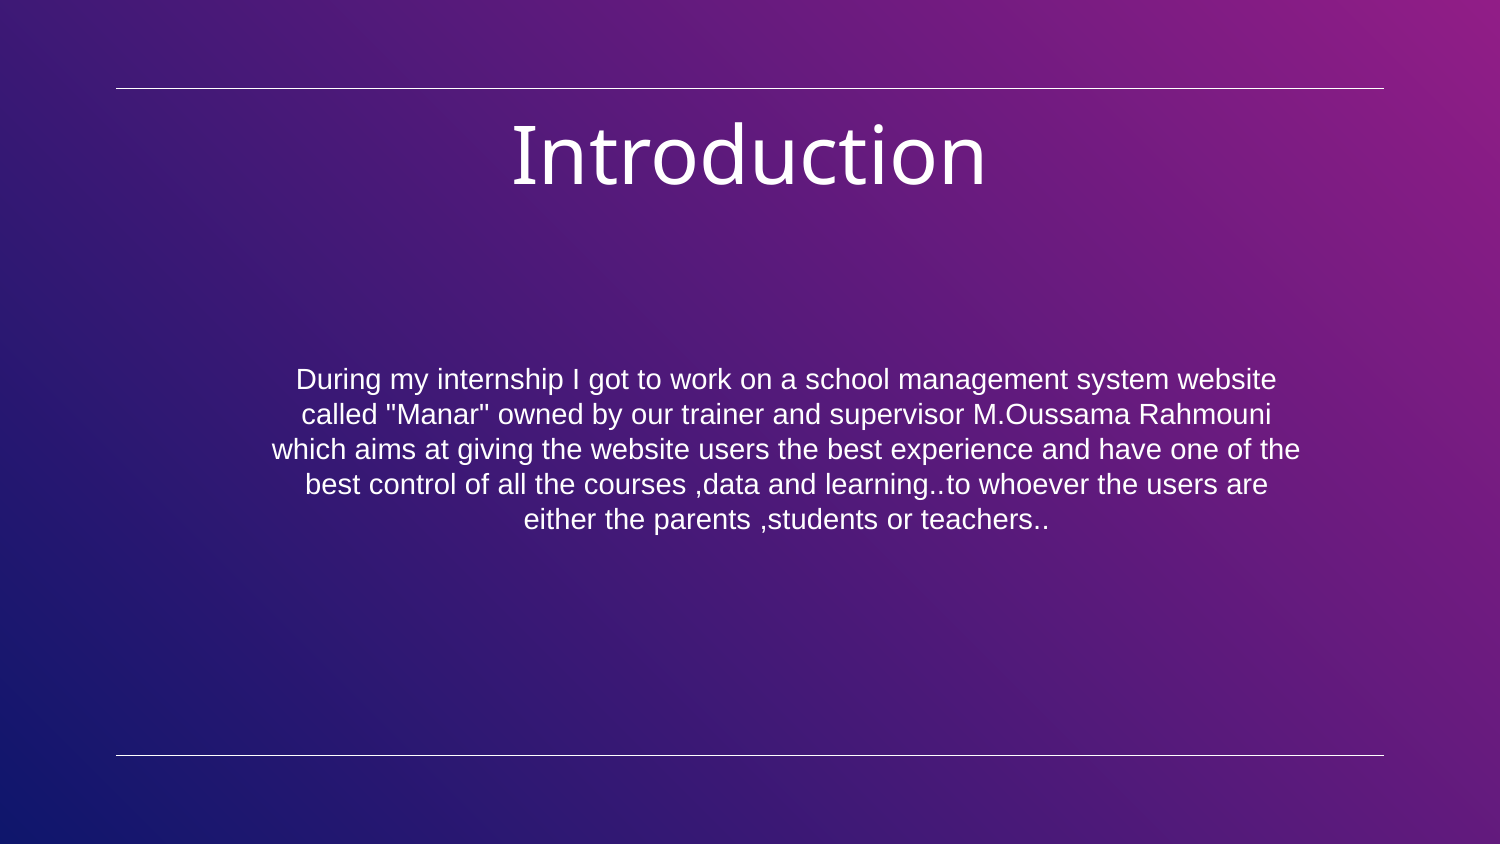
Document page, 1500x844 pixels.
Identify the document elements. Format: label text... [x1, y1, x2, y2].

title Introduction [118, 88, 1382, 183]
text_box During my internship I got to work on a school management system website called "Manar" owned by our trainer and supervisor M.Oussama Rahmouni which aims at giving the website users the best experience and have one of the best control of all the courses ,data and learning..to whoever the users are either the parents ,students or teachers.. [252, 311, 1322, 550]
